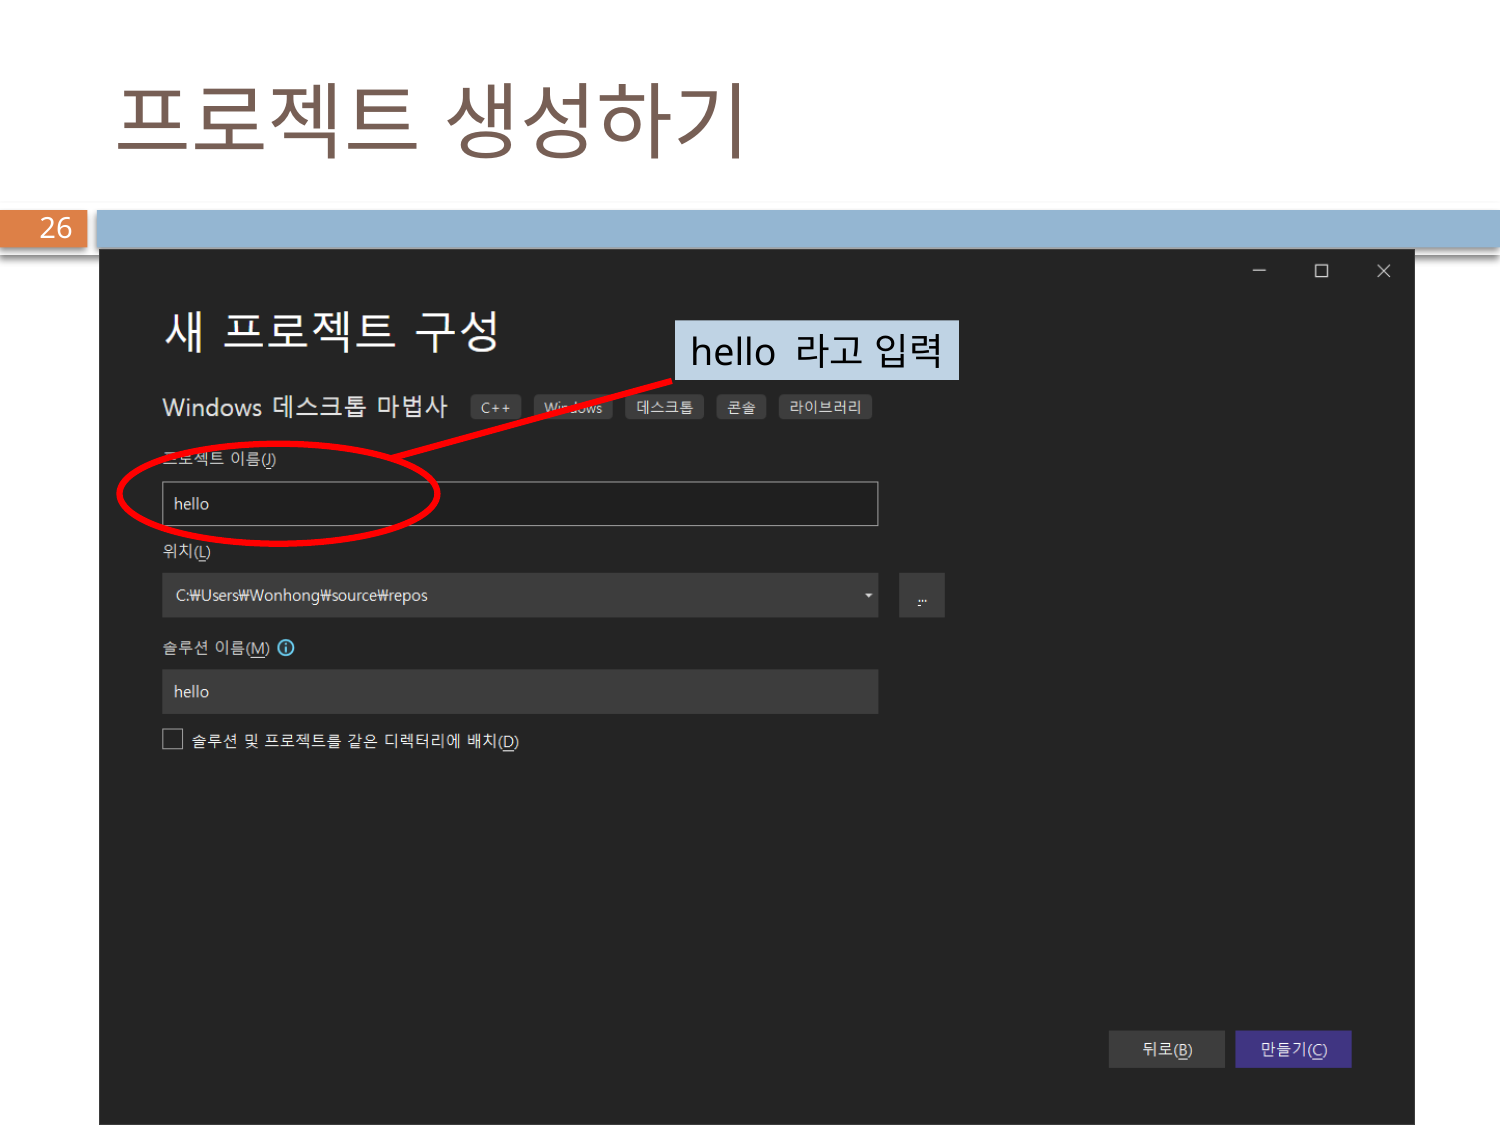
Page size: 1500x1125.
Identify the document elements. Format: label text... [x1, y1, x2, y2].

slide_number 26 [0, 208, 88, 249]
picture [99, 249, 1415, 1125]
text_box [390, 380, 673, 459]
title 프로젝트 생성하기 [99, 37, 1438, 200]
